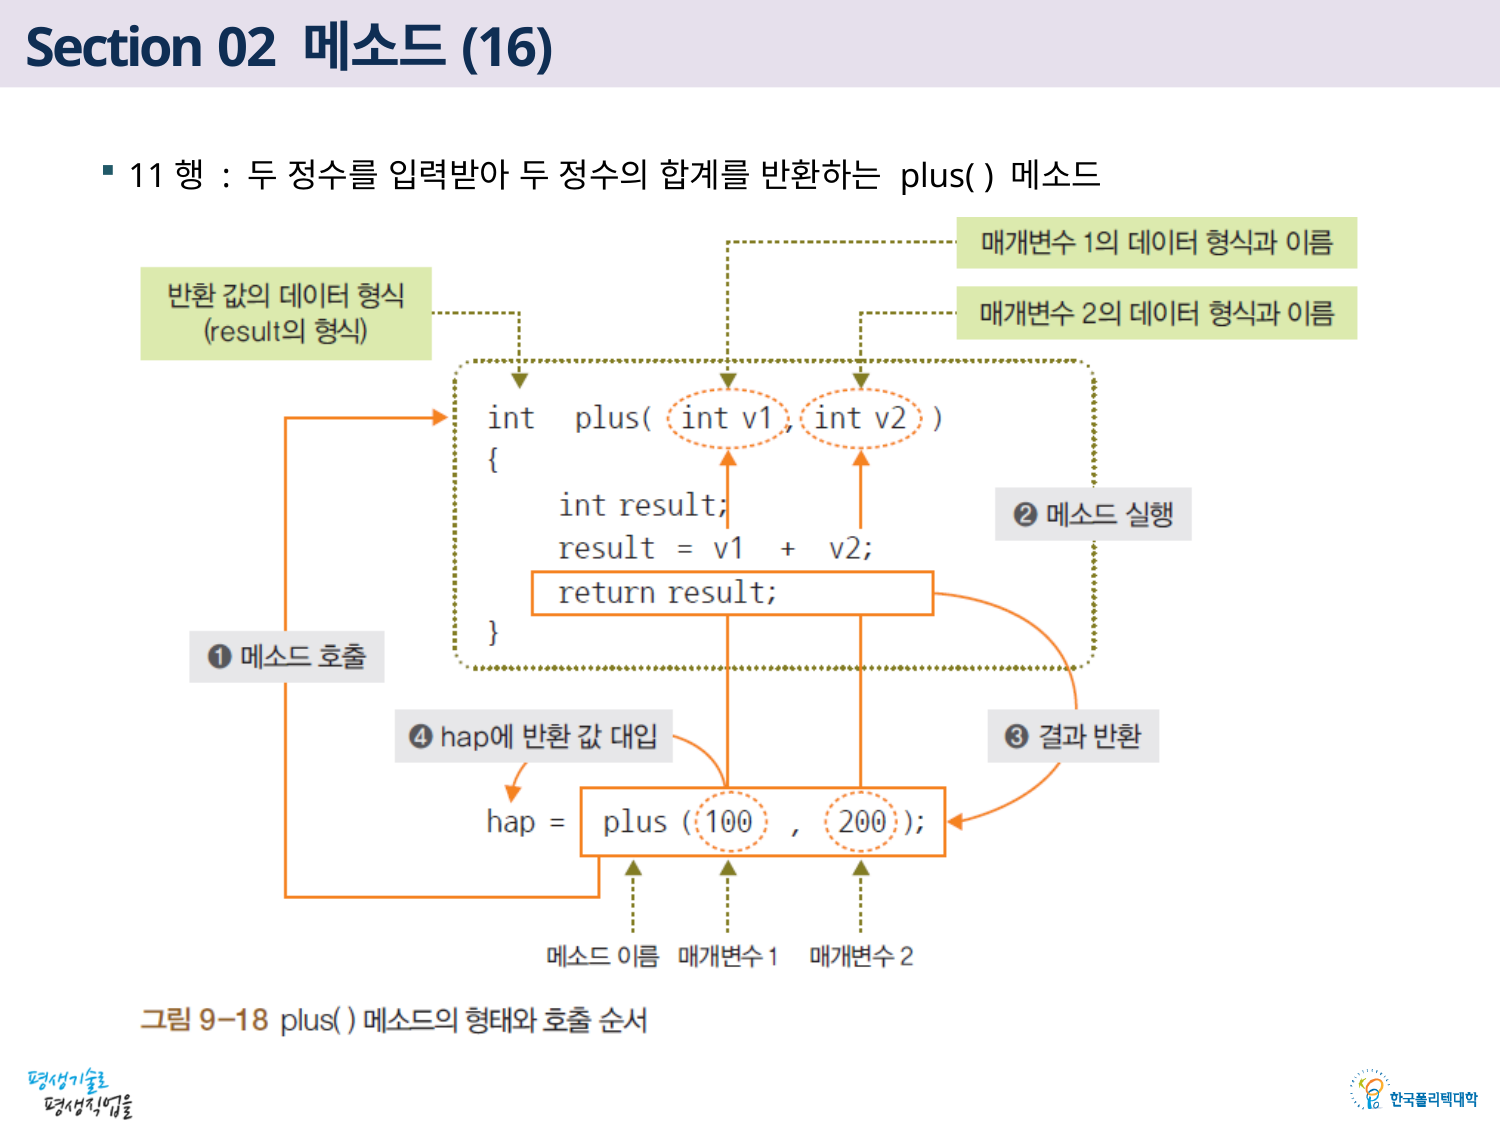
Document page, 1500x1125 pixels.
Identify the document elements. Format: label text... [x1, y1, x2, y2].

title Section 02 메소드(16) [10, 5, 1288, 84]
picture [1346, 1064, 1481, 1114]
picture [17, 1062, 167, 1122]
picture [129, 217, 1368, 1041]
list 11행 : 두 정수를 입력받아 두 정수의 합계를 반환하는 plus( ) 메소드 [10, 126, 1481, 1057]
